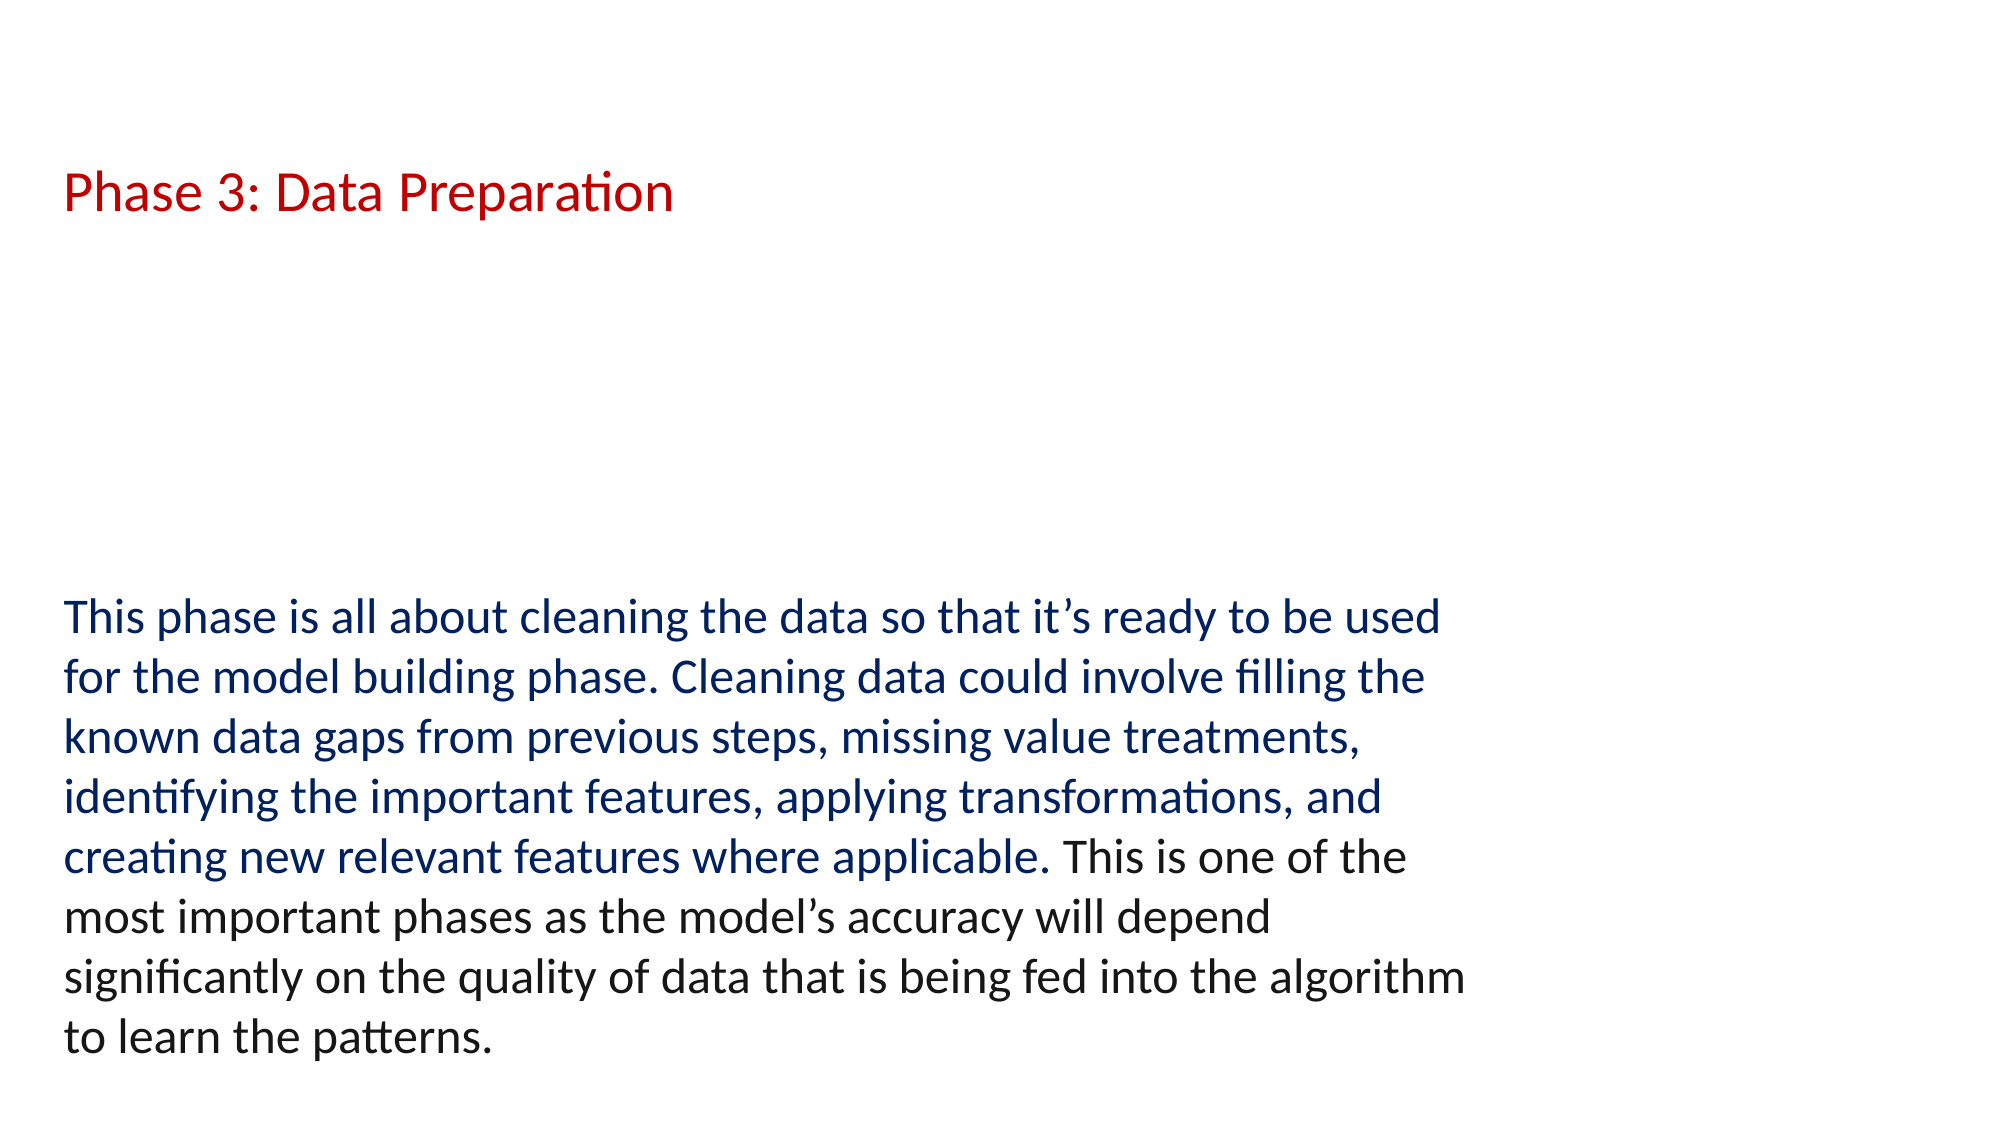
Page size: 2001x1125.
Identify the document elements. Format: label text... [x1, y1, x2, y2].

text_box Phase 3: Data Preparation This phase is all about cleaning the data so that it’s ready to be used for the model building phase. Cleaning data could involve filling the known data gaps from previous steps, missing value treatments, identifying the important features, applying transformations, and creating new relevant features where applicable. This is one of the most important phases as the model’s accuracy will depend significantly on the quality of data that is being fed into the algorithm to learn the patterns. [48, 145, 1500, 1071]
